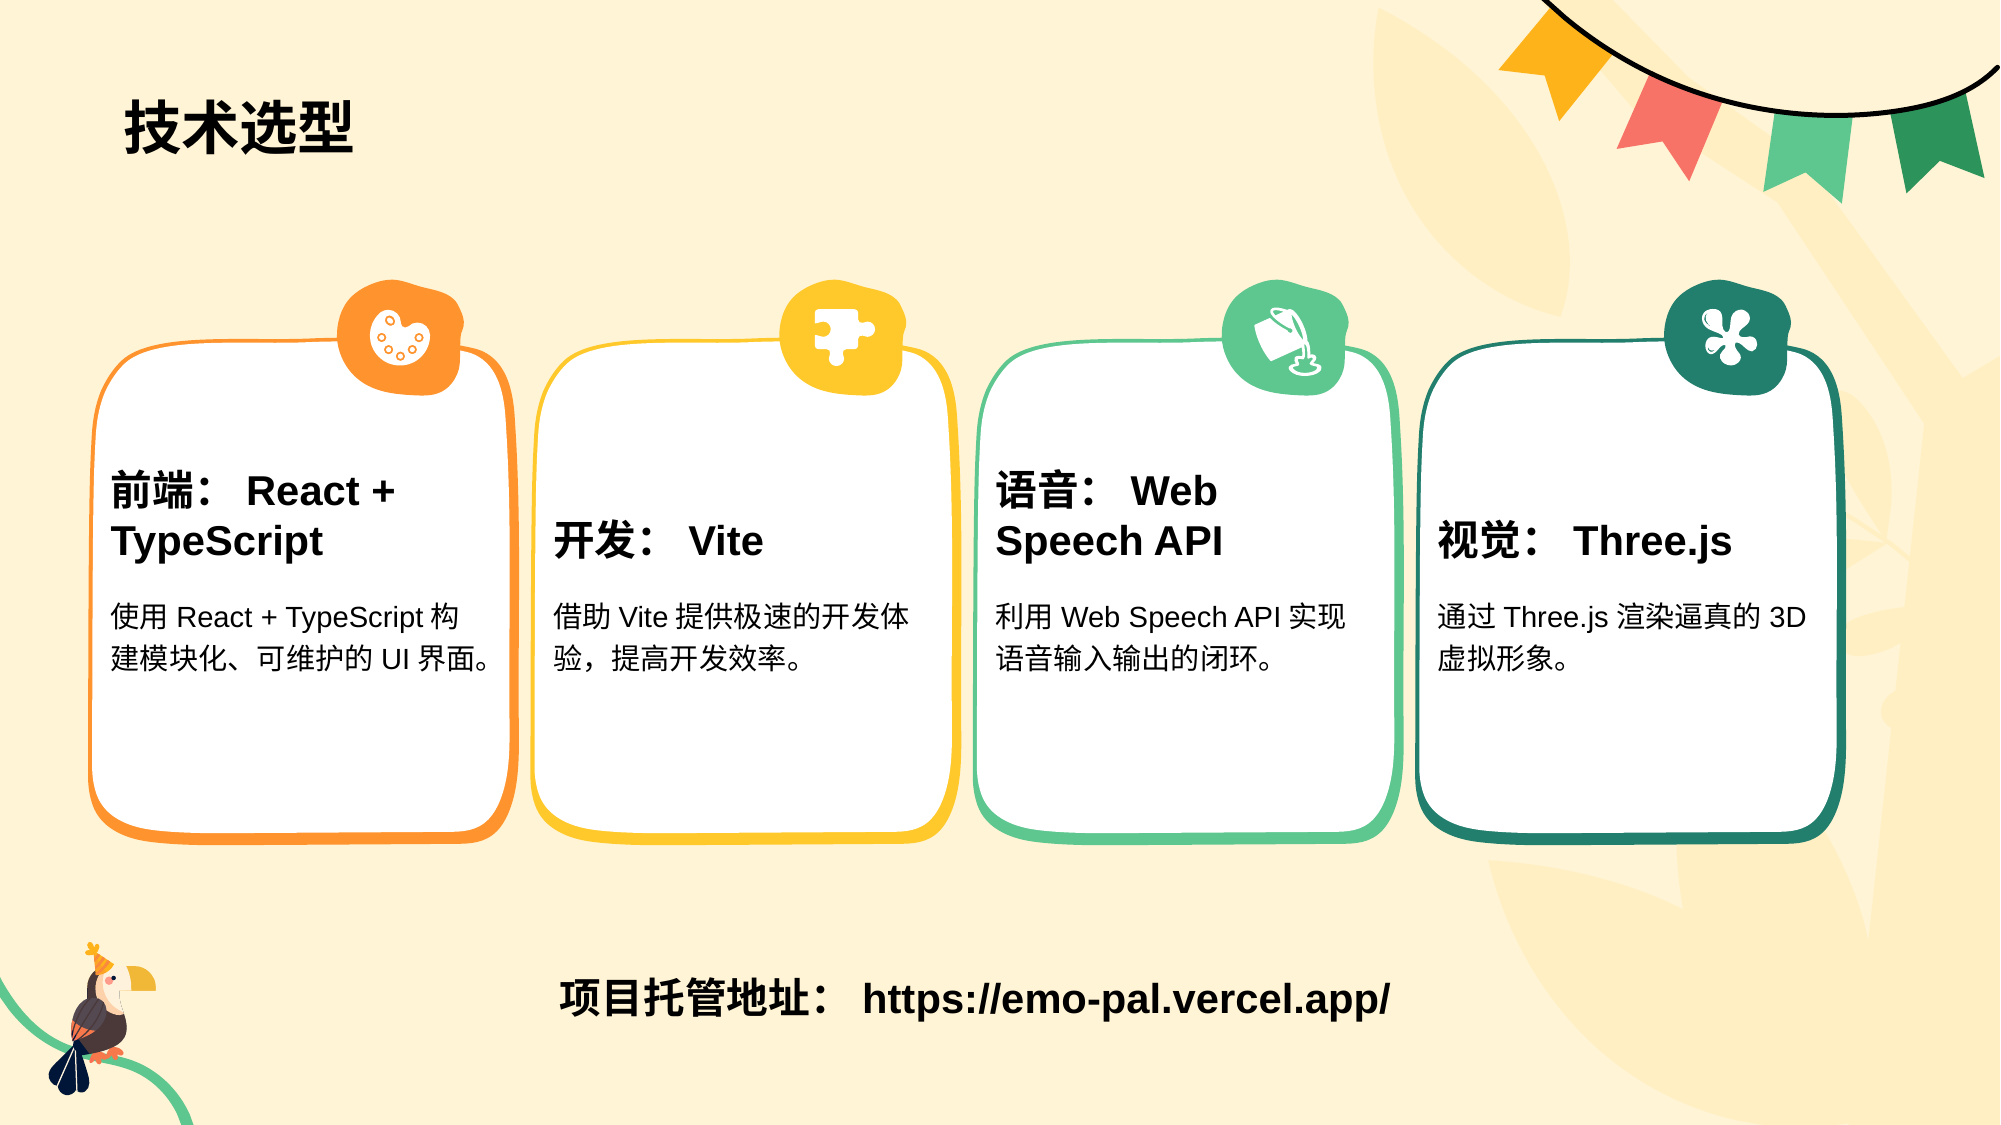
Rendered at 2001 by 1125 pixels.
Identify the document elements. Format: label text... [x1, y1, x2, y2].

text_box 项目托管地址：https://emo-pal.vercel.app/ [545, 857, 1899, 1029]
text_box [87, 279, 1847, 846]
title 技术选型 [108, 21, 1890, 169]
